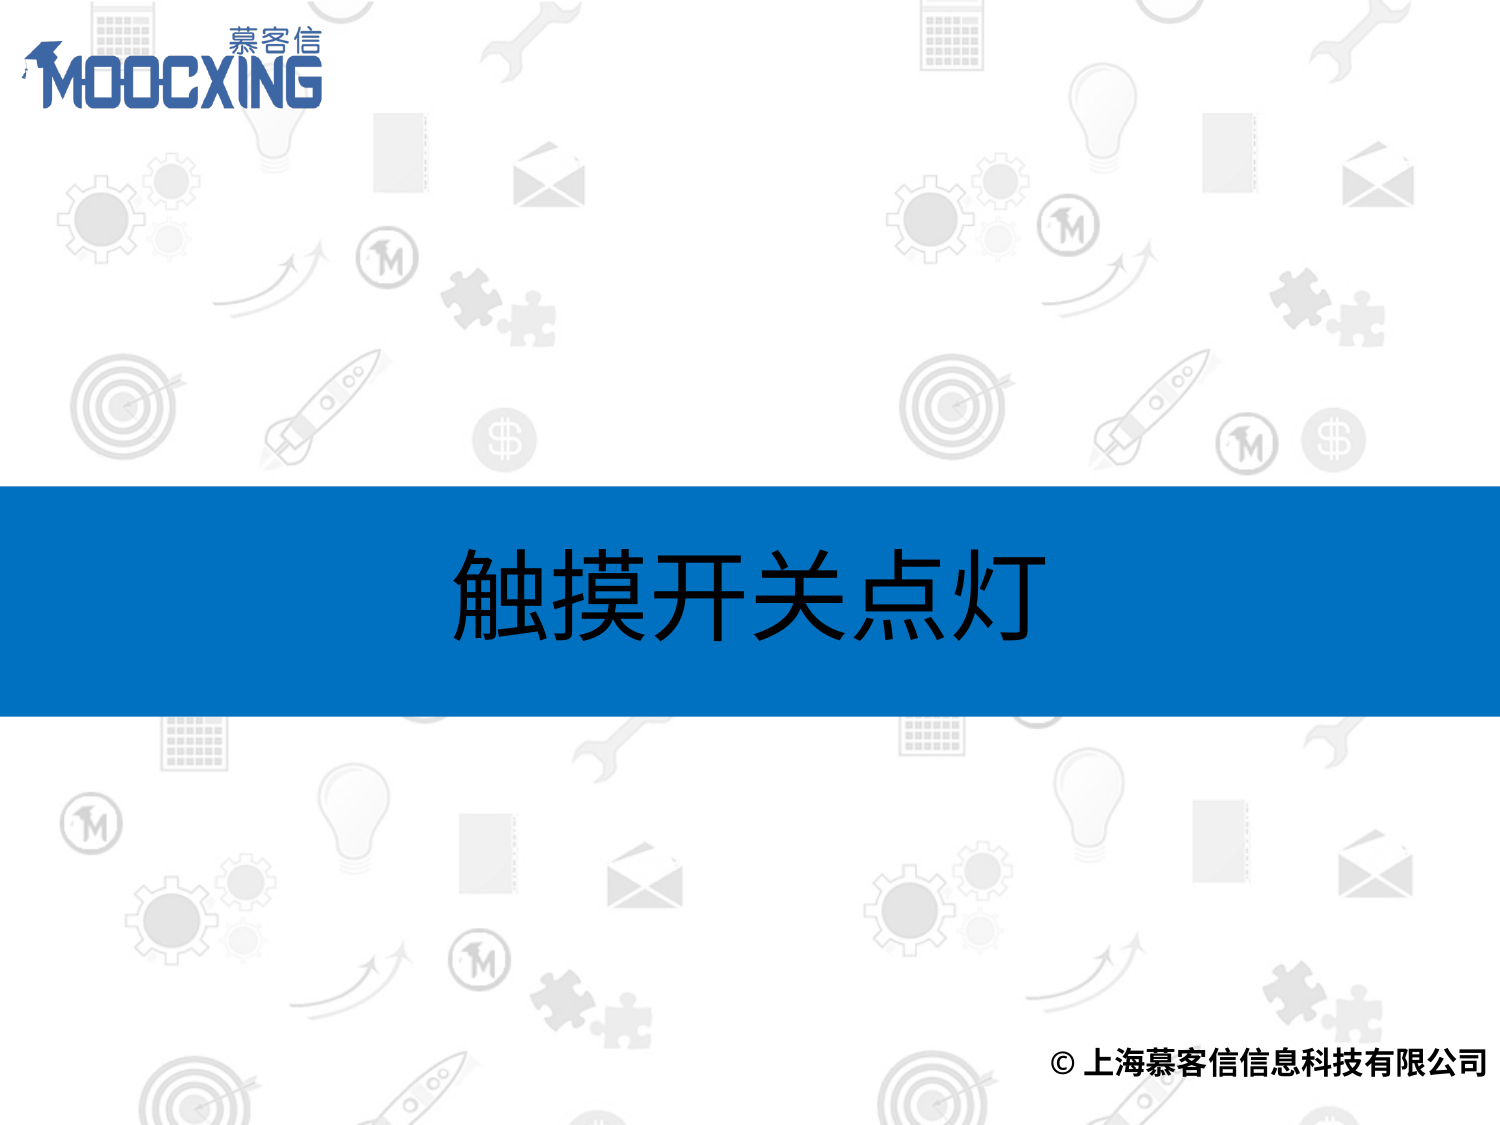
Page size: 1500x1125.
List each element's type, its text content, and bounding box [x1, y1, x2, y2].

picture [0, 717, 1500, 1125]
picture [0, 0, 1500, 486]
title 触摸开关点灯 [103, 492, 1397, 711]
